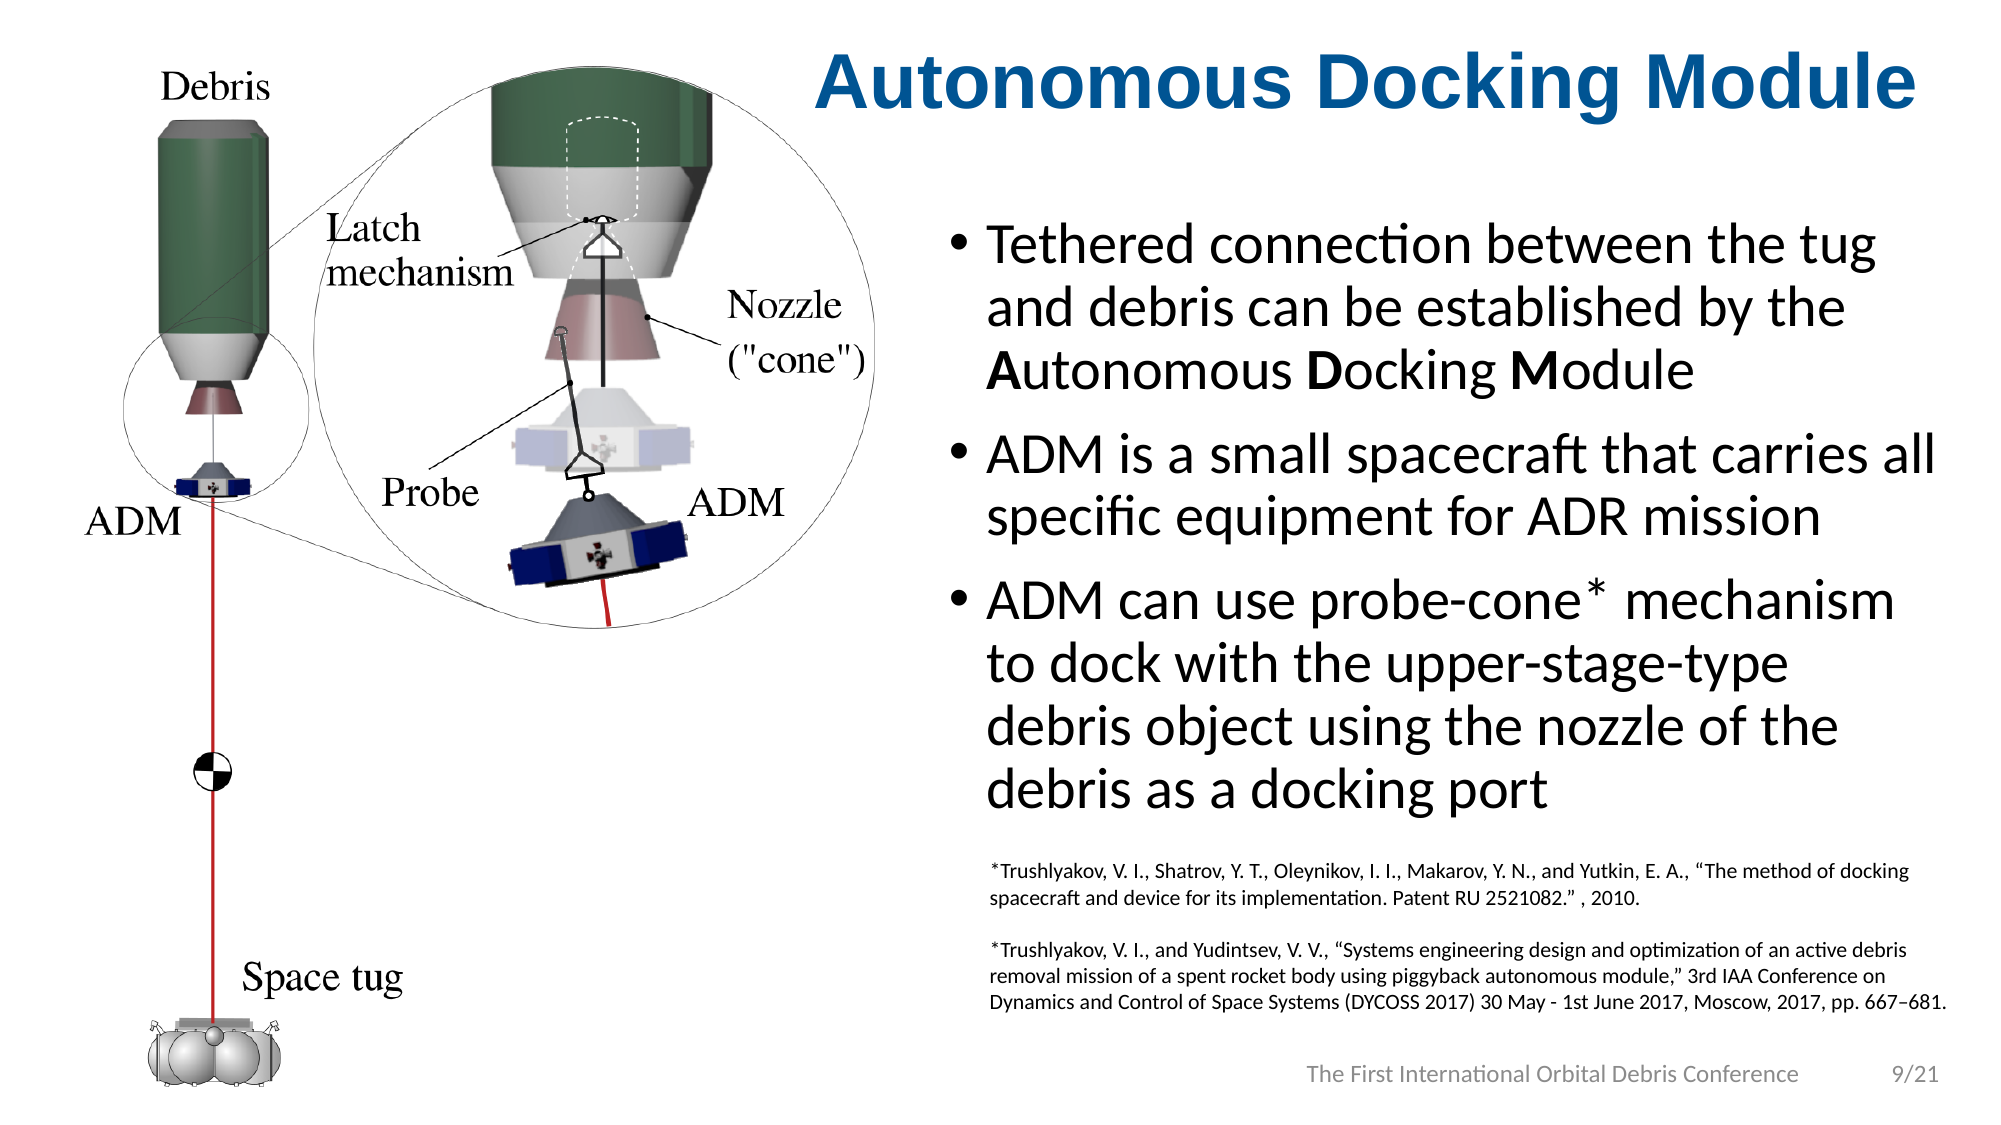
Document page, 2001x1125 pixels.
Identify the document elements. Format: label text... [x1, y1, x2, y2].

title Autonomous Docking Module [741, 24, 1957, 142]
footer The First International Orbital Debris Conference [741, 1042, 1821, 1103]
text_box *Trushlyakov, V. I., Shatrov, Y. T., Oleynikov, I. I., Makarov, Y. N., and Yutkin, E. A., “The method of docking spacecraft and device for its implementation. Patent RU 2521082.” , 2010. *Trushlyakov, V. I., and Yudintsev, V. V., “Systems engineering design and optimization of an active debris removal mission of a spent rocket body using piggyback autonomous module,” 3rd IAA Conference on Dynamics and Control of Space Systems (DYCOSS 2017) 30 May - 1st June 2017, Moscow, 2017, pp. 667–681. [974, 849, 1985, 1022]
list Tethered connection between the tug and debris can be established by the Autonomous Docking Module ADM is a small spacecraft that carries all specific equipment for ADR mission ADM can use probe-cone* mechanism to dock with the upper-stage-type debris object using the nozzle of the debris as a docking port [933, 205, 1955, 831]
slide_number 9/21 [1841, 1042, 1955, 1103]
picture [84, 66, 875, 1087]
